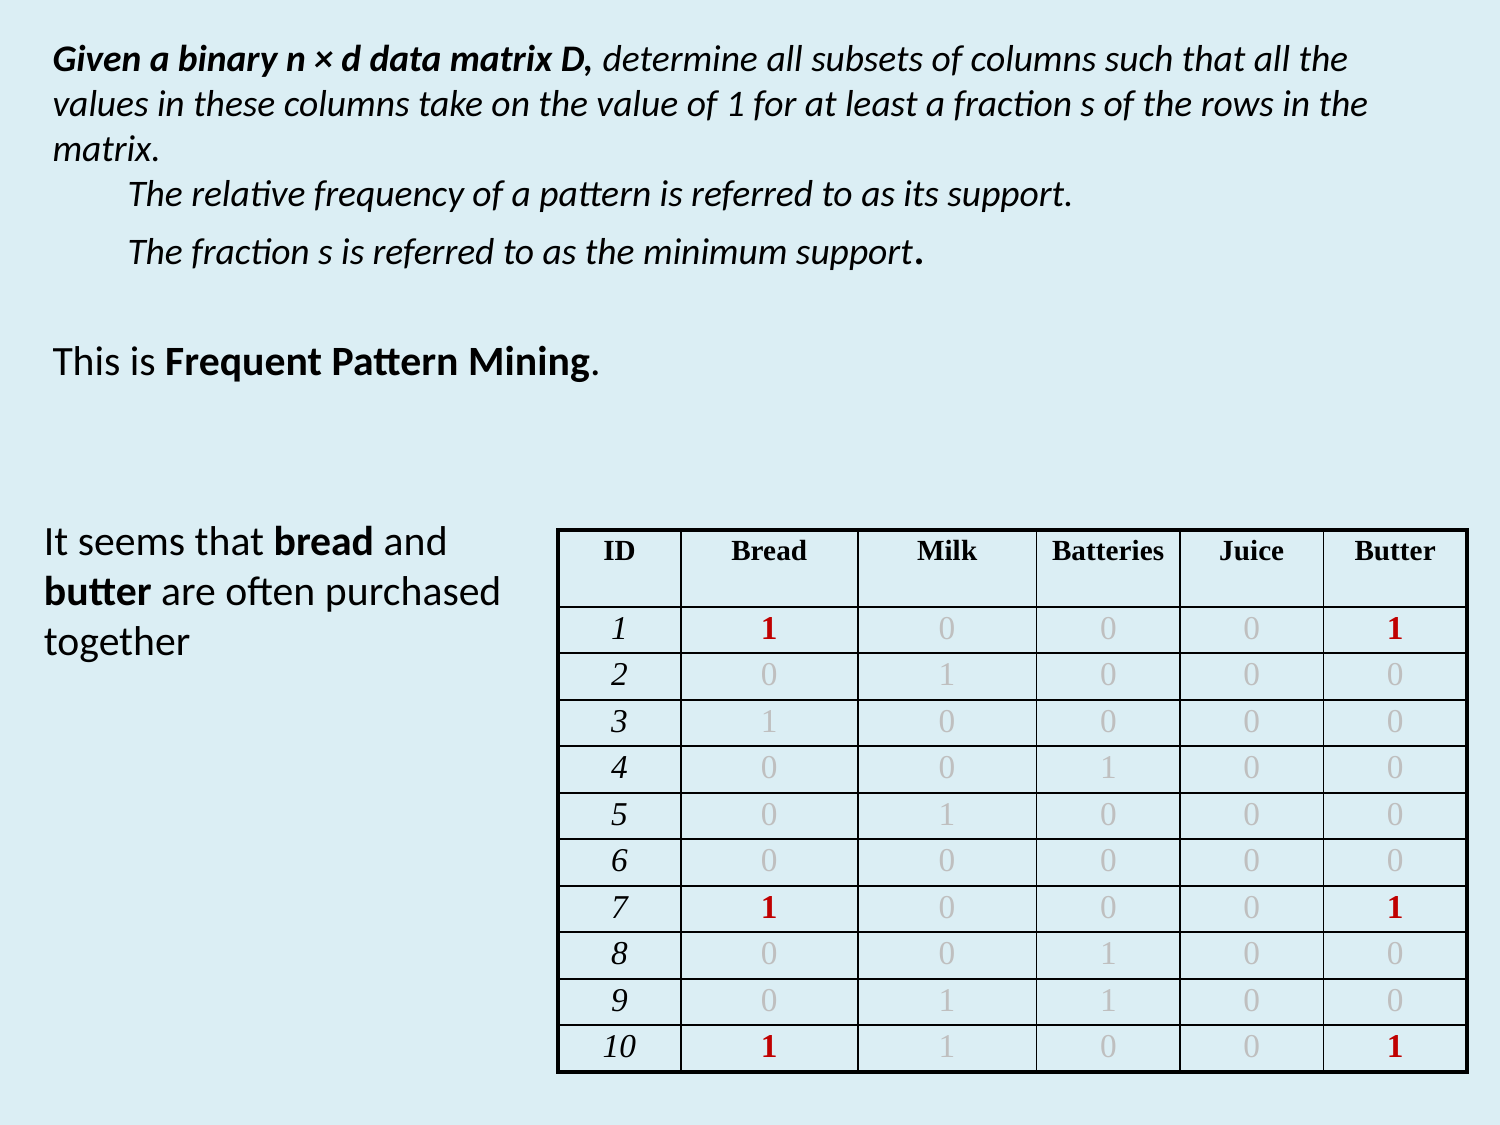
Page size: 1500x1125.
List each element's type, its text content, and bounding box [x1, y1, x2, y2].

table_cell 1 [859, 980, 1036, 1024]
table_cell 4 [560, 747, 680, 792]
table_cell 0 [1324, 701, 1465, 745]
table_cell 0 [682, 794, 857, 838]
table_cell 0 [859, 840, 1036, 885]
table_cell 0 [1324, 794, 1465, 838]
table_cell 9 [560, 980, 680, 1024]
table_cell 0 [1181, 654, 1323, 699]
table_cell 1 [1037, 933, 1179, 978]
table_cell 0 [1037, 840, 1179, 885]
table_cell 0 [682, 654, 857, 699]
table_cell 3 [560, 701, 680, 745]
table_cell 1 [859, 794, 1036, 838]
table_cell 0 [1037, 794, 1179, 838]
table_header Batteries [1037, 532, 1179, 606]
table_cell 0 [859, 608, 1036, 652]
table_cell 0 [1037, 654, 1179, 699]
table_cell 0 [859, 933, 1036, 978]
table_cell 0 [682, 840, 857, 885]
table_cell 1 [560, 608, 680, 652]
table_cell 0 [859, 701, 1036, 745]
table_cell 0 [1037, 608, 1179, 652]
table_cell 0 [859, 747, 1036, 792]
table_cell 1 [1324, 608, 1465, 652]
text_box Given a binary n × d data matrix D, determine all subsets of columns such that all the values in these columns take on the value of 1 for at least a fraction s of the rows in the matrix. The relative frequency of a pattern is referred to as its support. The fraction s is referred to as the minimum support. This is Frequent Pattern Mining. [37, 26, 1458, 283]
table_header Juice [1181, 532, 1323, 606]
table_cell 0 [682, 980, 857, 1024]
table_cell 0 [1324, 747, 1465, 792]
table_cell 1 [682, 1026, 857, 1070]
table_cell 1 [682, 887, 857, 931]
table_cell 0 [859, 887, 1036, 931]
table_cell 0 [1037, 701, 1179, 745]
table_cell 0 [1181, 608, 1323, 652]
table_cell 0 [1181, 1026, 1323, 1070]
table_header Bread [682, 532, 857, 606]
table_cell 1 [682, 608, 857, 652]
table_cell 1 [1324, 1026, 1465, 1070]
table_cell 0 [1324, 980, 1465, 1024]
table_cell 7 [560, 887, 680, 931]
table_cell 5 [560, 794, 680, 838]
table_cell 1 [859, 1026, 1036, 1070]
table_cell 0 [1181, 933, 1323, 978]
table_cell 0 [682, 933, 857, 978]
table_cell 10 [560, 1026, 680, 1070]
text_box It seems that bread and butter are often purchased together [28, 456, 538, 1100]
table_cell 0 [1324, 933, 1465, 978]
table_cell 0 [1181, 701, 1323, 745]
table_cell 1 [682, 701, 857, 745]
table_cell 8 [560, 933, 680, 978]
table_cell 1 [1037, 980, 1179, 1024]
table_header Butter [1324, 532, 1465, 606]
table_cell 0 [1324, 840, 1465, 885]
table_cell 0 [1181, 840, 1323, 885]
table_cell 2 [560, 654, 680, 699]
table_cell 0 [1037, 1026, 1179, 1070]
table_cell 0 [1181, 887, 1323, 931]
table_cell 1 [1324, 887, 1465, 931]
table_cell 0 [1181, 794, 1323, 838]
table_cell 0 [1181, 980, 1323, 1024]
table_header Milk [859, 532, 1036, 606]
table_header ID [560, 532, 680, 606]
table_cell 1 [1037, 747, 1179, 792]
table_cell 0 [1037, 887, 1179, 931]
table_cell 0 [1324, 654, 1465, 699]
table_cell 1 [859, 654, 1036, 699]
table_cell 0 [1181, 747, 1323, 792]
table_cell 6 [560, 840, 680, 885]
table_cell 0 [682, 747, 857, 792]
